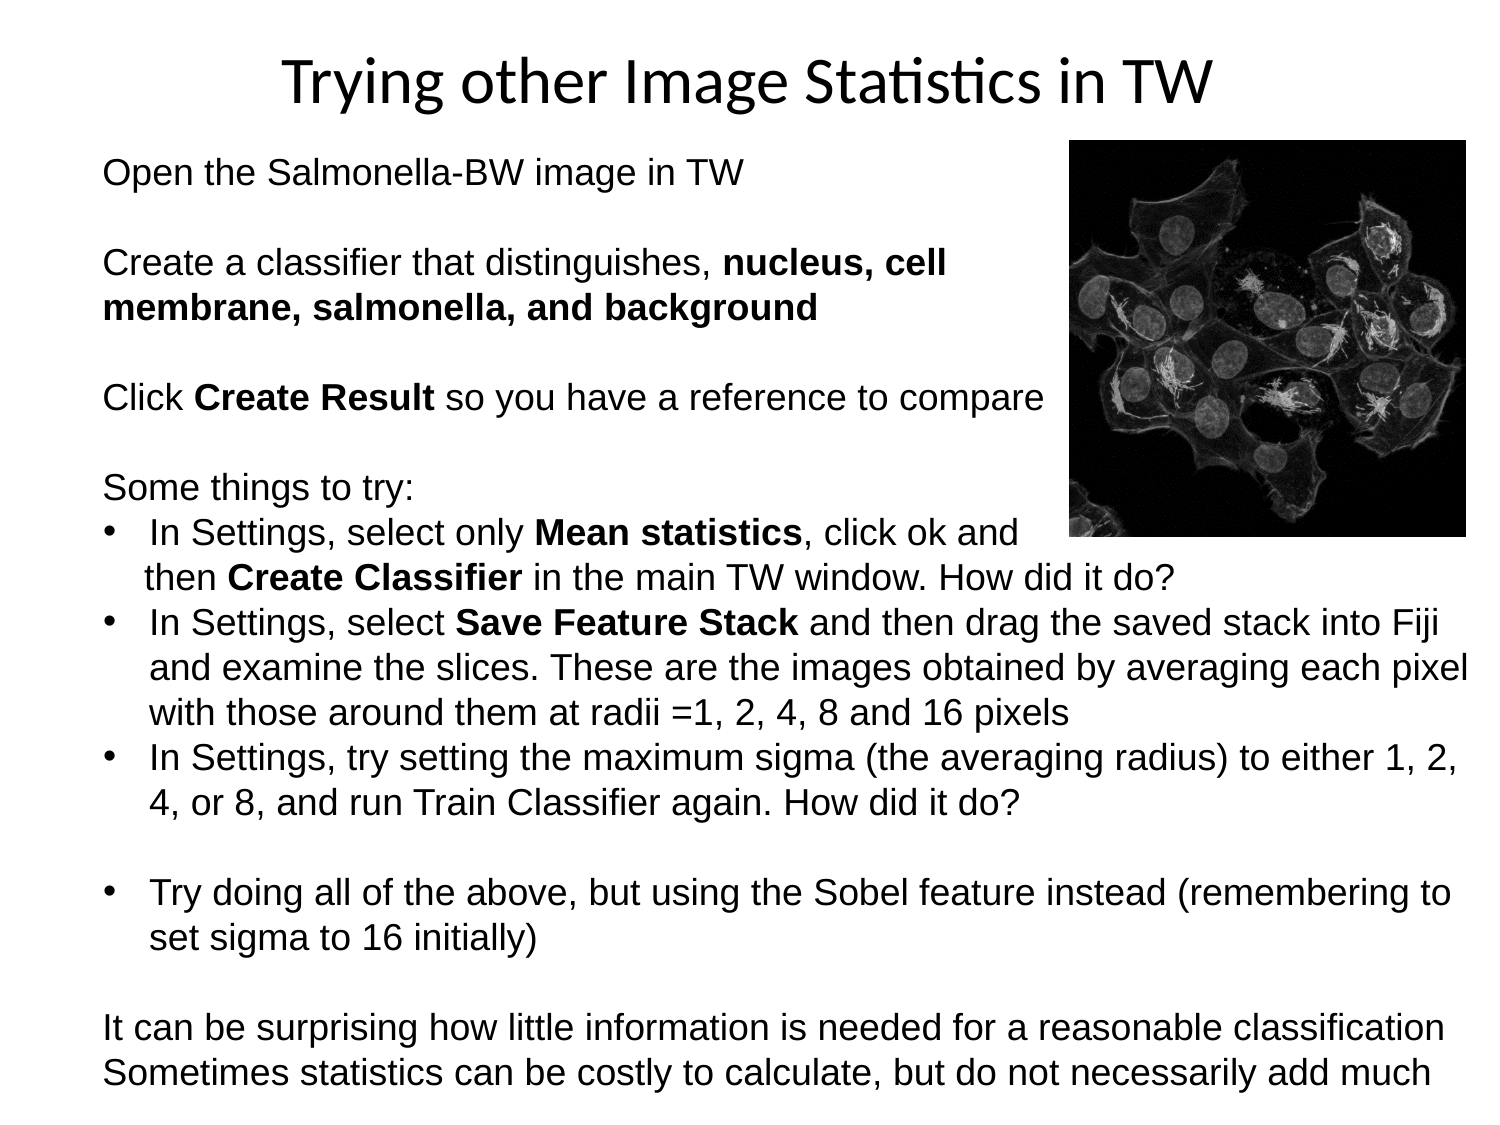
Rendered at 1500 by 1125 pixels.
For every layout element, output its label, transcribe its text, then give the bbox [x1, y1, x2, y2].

text_box Trying other Image Statistics in TW [73, 13, 1423, 140]
picture [1068, 140, 1466, 538]
text_box Open the Salmonella-BW image in TW Create a classifier that distinguishes, nucleus, cell membrane, salmonella, and background Click Create Result so you have a reference to compare Some things to try: In Settings, select only Mean statistics, click ok and then Create Classifier in the main TW window. How did it do? In Settings, select Save Feature Stack and then drag the saved stack into Fiji and examine the slices. These are the images obtained by averaging each pixel with those around them at radii =1, 2, 4, 8 and 16 pixels In Settings, try setting the maximum sigma (the averaging radius) to either 1, 2, 4, or 8, and run Train Classifier again. How did it do? Try doing all of the above, but using the Sobel feature instead (remembering to set sigma to 16 initially) It can be surprising how little information is needed for a reasonable classification Sometimes statistics can be costly to calculate, but do not necessarily add much [87, 140, 1488, 1101]
